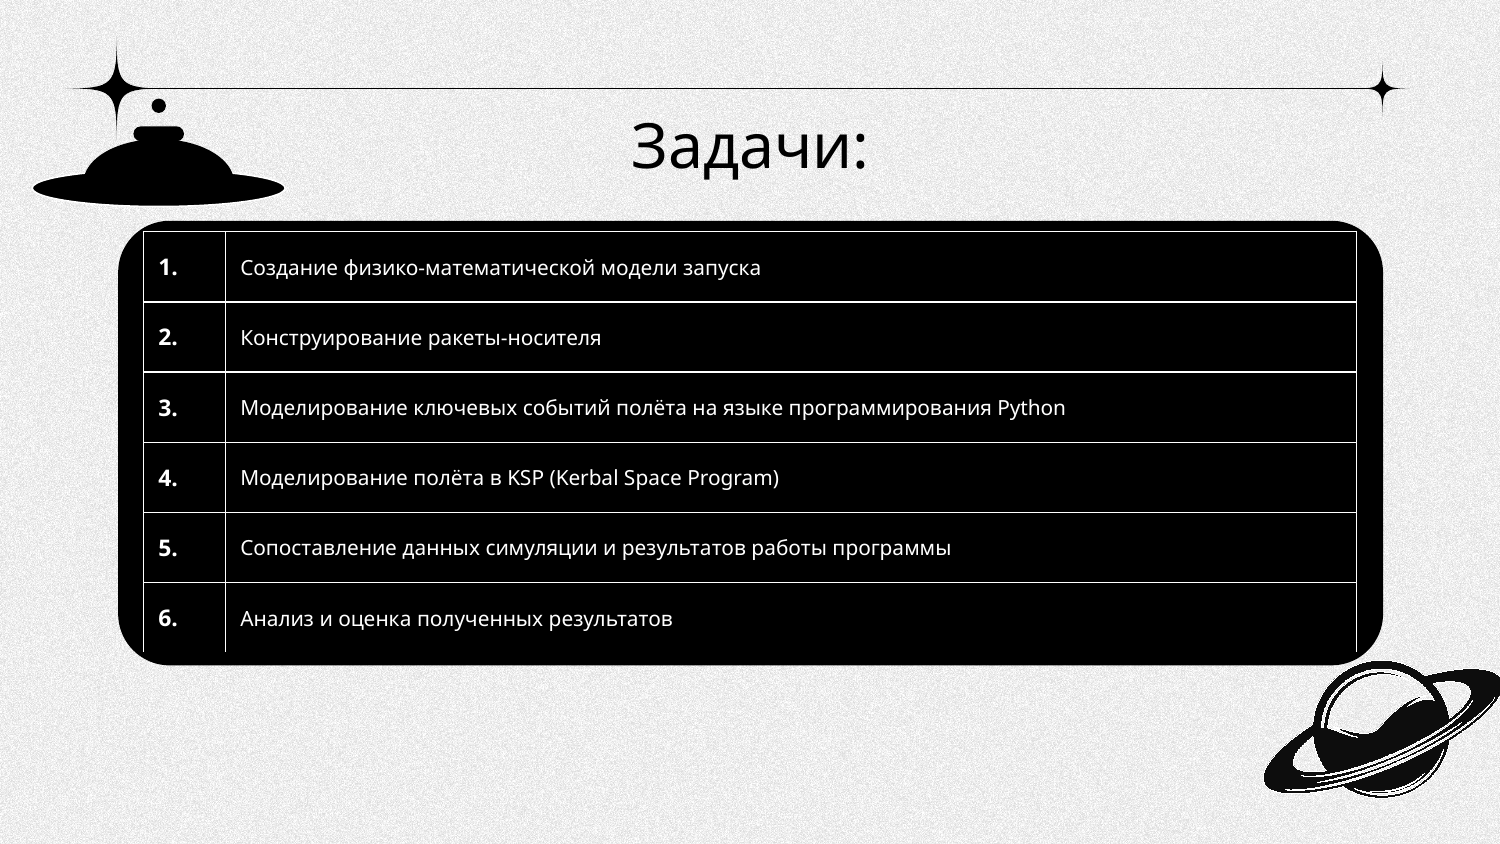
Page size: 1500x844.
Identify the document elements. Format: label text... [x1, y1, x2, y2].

table_cell 2. [144, 303, 225, 371]
table_cell Сопоставление данных симуляции и результатов работы программы [226, 513, 1356, 582]
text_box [31, 98, 286, 227]
table_cell 5. [144, 513, 225, 582]
table_cell 3. [144, 373, 225, 442]
table_header Создание физико-математической модели запуска [226, 232, 1356, 301]
table_cell Моделирование полёта в KSP (Kerbal Space Program) [226, 443, 1356, 512]
table_header 1. [144, 235, 225, 301]
table_cell Моделирование ключевых событий полёта на языке программирования Python [226, 373, 1356, 442]
table_cell 4. [144, 443, 225, 512]
picture [1328, 670, 1433, 733]
picture [1381, 751, 1401, 760]
table_cell Анализ и оценка полученных результатов [226, 583, 1356, 652]
picture [1365, 756, 1402, 771]
text_box [118, 220, 1384, 666]
title Задачи: [118, 90, 1383, 170]
picture [1294, 737, 1325, 771]
picture [1403, 748, 1419, 756]
picture [1384, 756, 1413, 769]
table_cell Конструирование ракеты-носителя [226, 303, 1356, 371]
picture [1322, 707, 1327, 727]
picture [1404, 744, 1415, 750]
table_cell 6. [144, 583, 225, 652]
picture [0, 0, 1500, 844]
text_box [1263, 660, 1500, 799]
picture [1435, 682, 1470, 717]
picture [1395, 783, 1418, 793]
